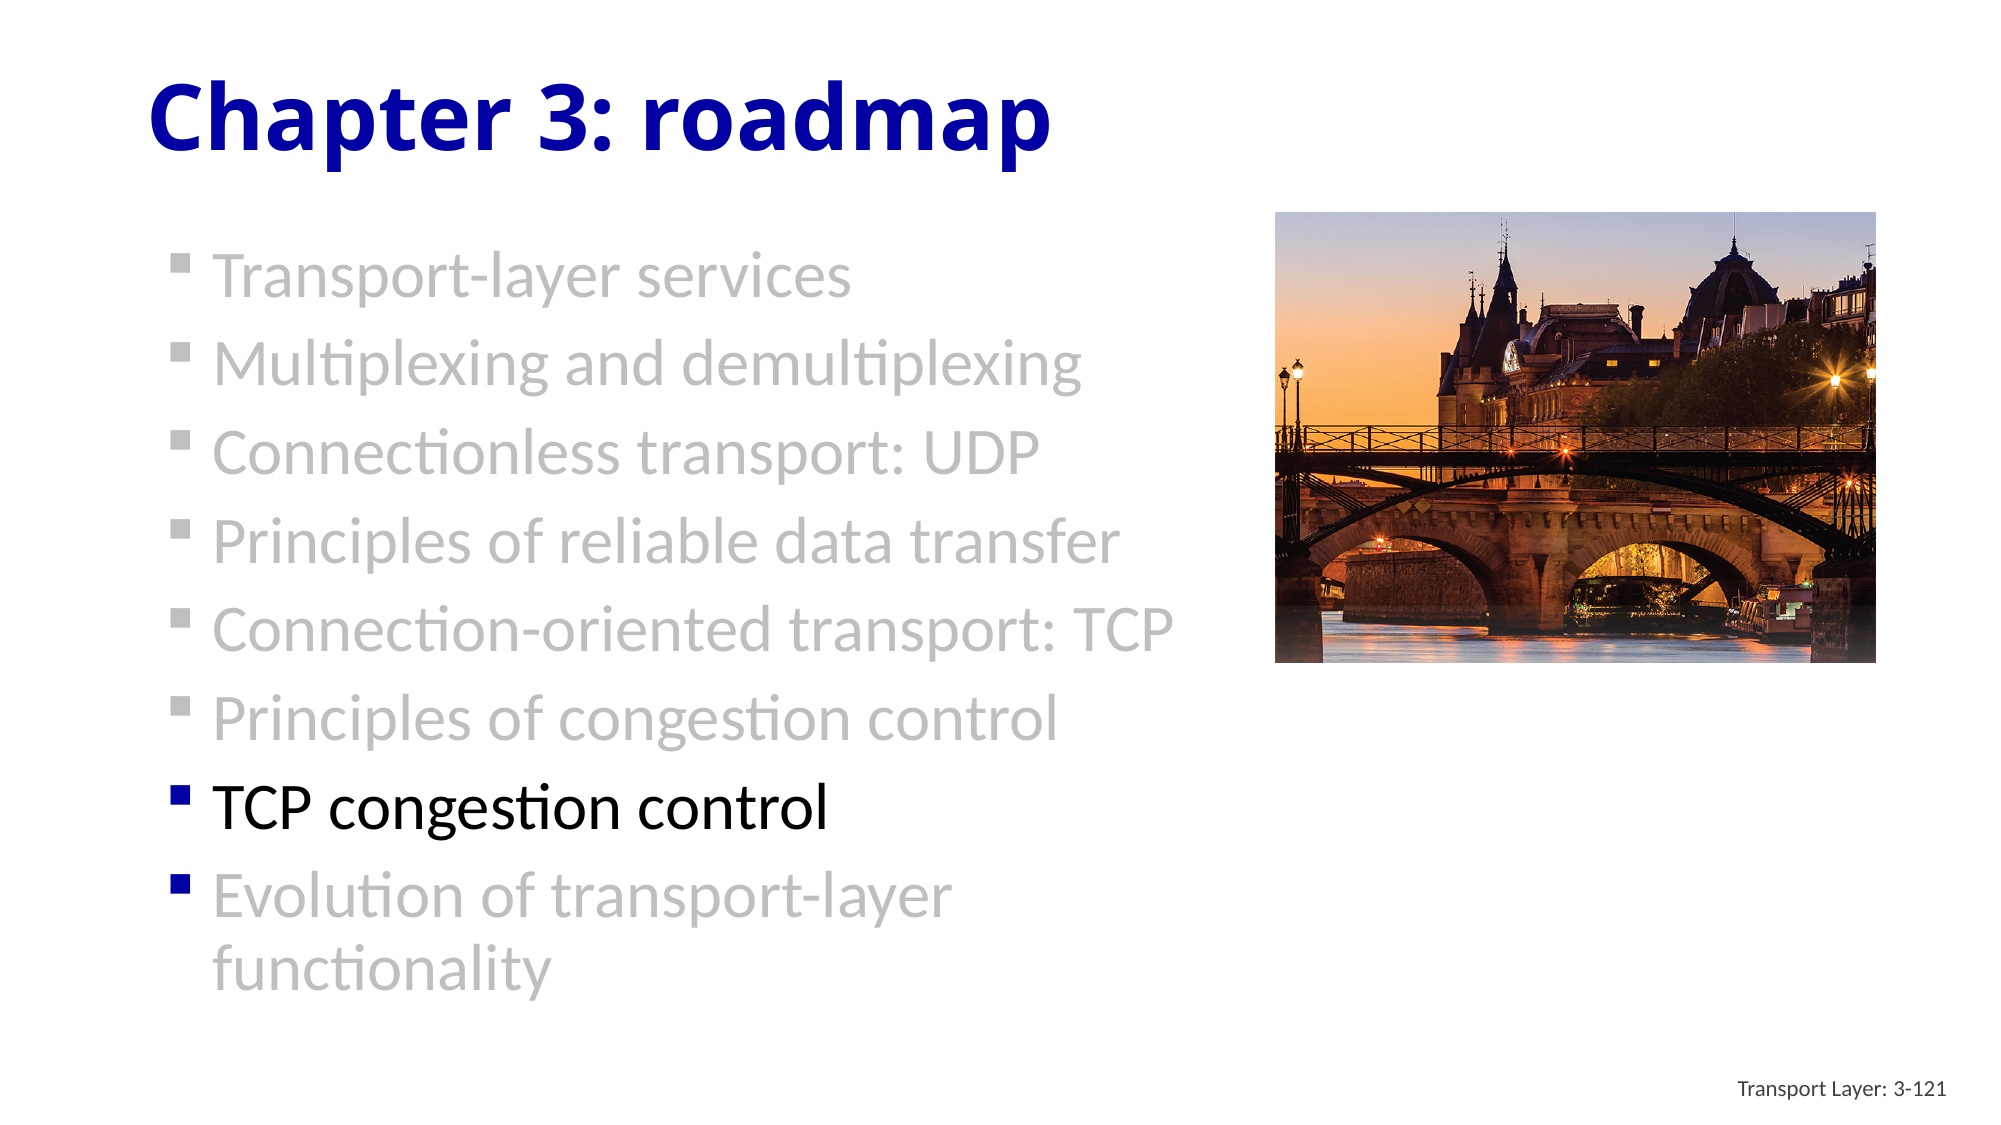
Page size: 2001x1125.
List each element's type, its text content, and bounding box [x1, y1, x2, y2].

list Transport-layer services Multiplexing and demultiplexing Connectionless transport: UDP Principles of reliable data transfer Connection-oriented transport: TCP Principles of congestion control TCP congestion control Evolution of transport-layer functionality [131, 231, 1217, 1057]
picture [1275, 212, 1876, 663]
title Chapter 3: roadmap [131, 47, 1856, 195]
slide_number Transport Layer: 3-121 [1512, 1056, 1963, 1117]
